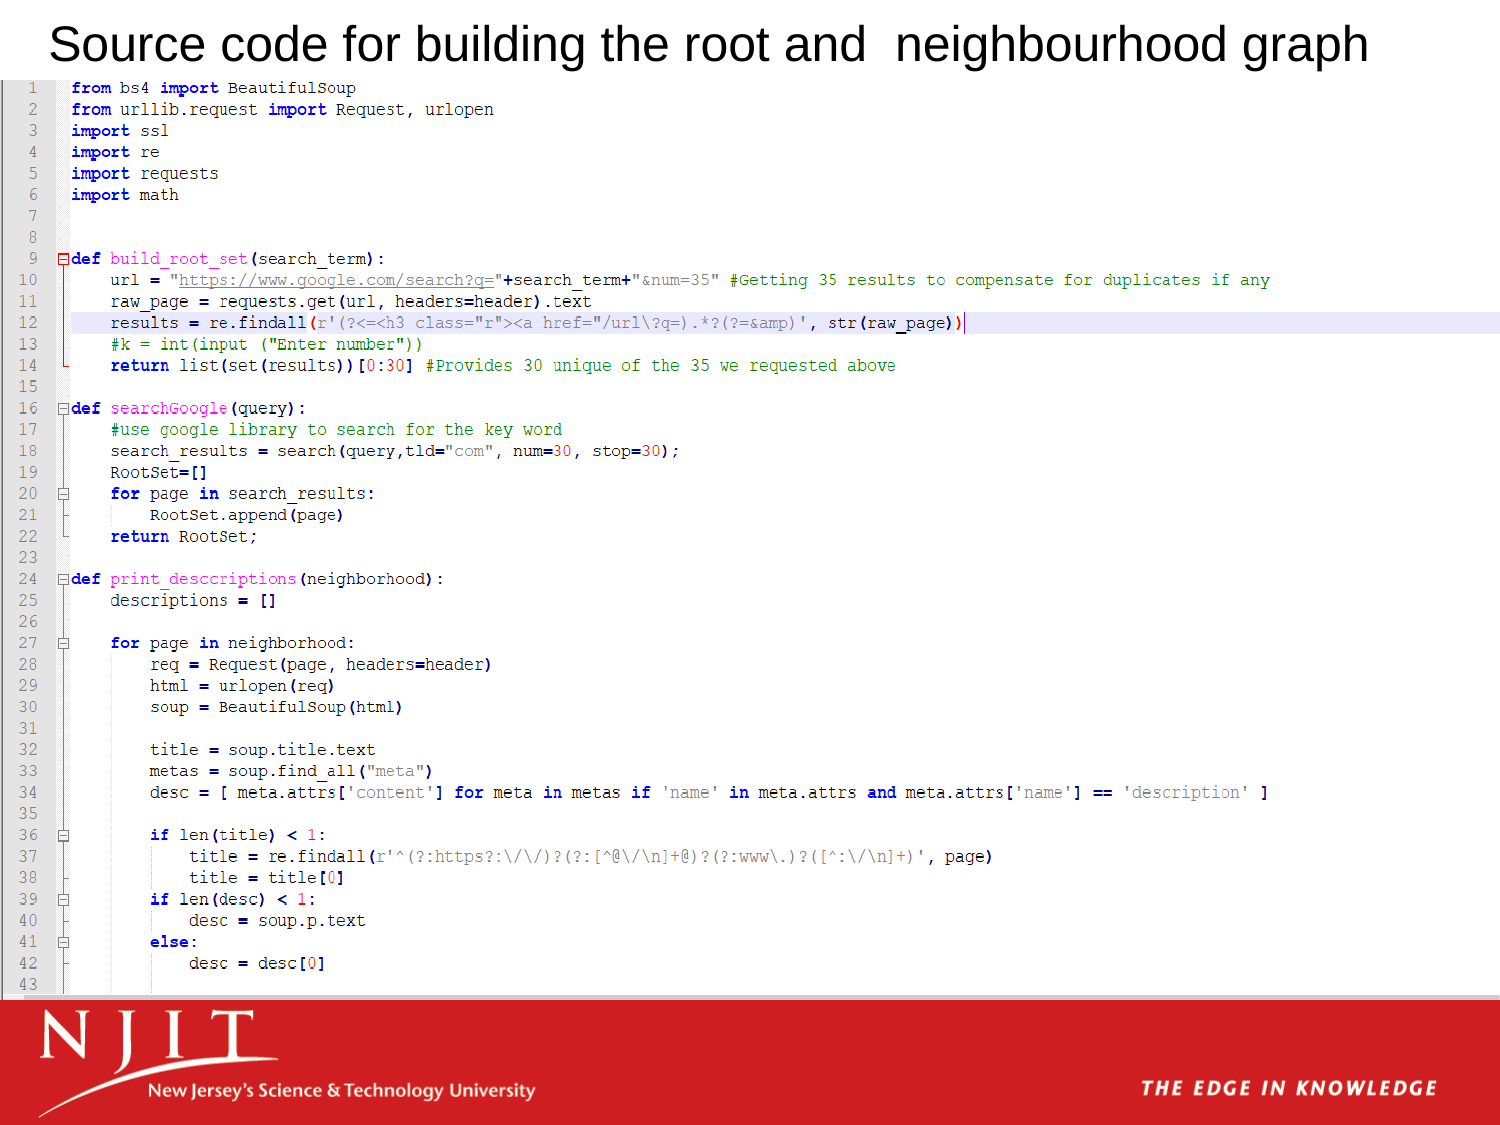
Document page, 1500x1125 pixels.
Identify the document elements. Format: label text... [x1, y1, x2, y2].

text_box Source code for building the root and neighbourhood graph [33, 4, 1400, 78]
picture [0, 80, 1500, 1125]
